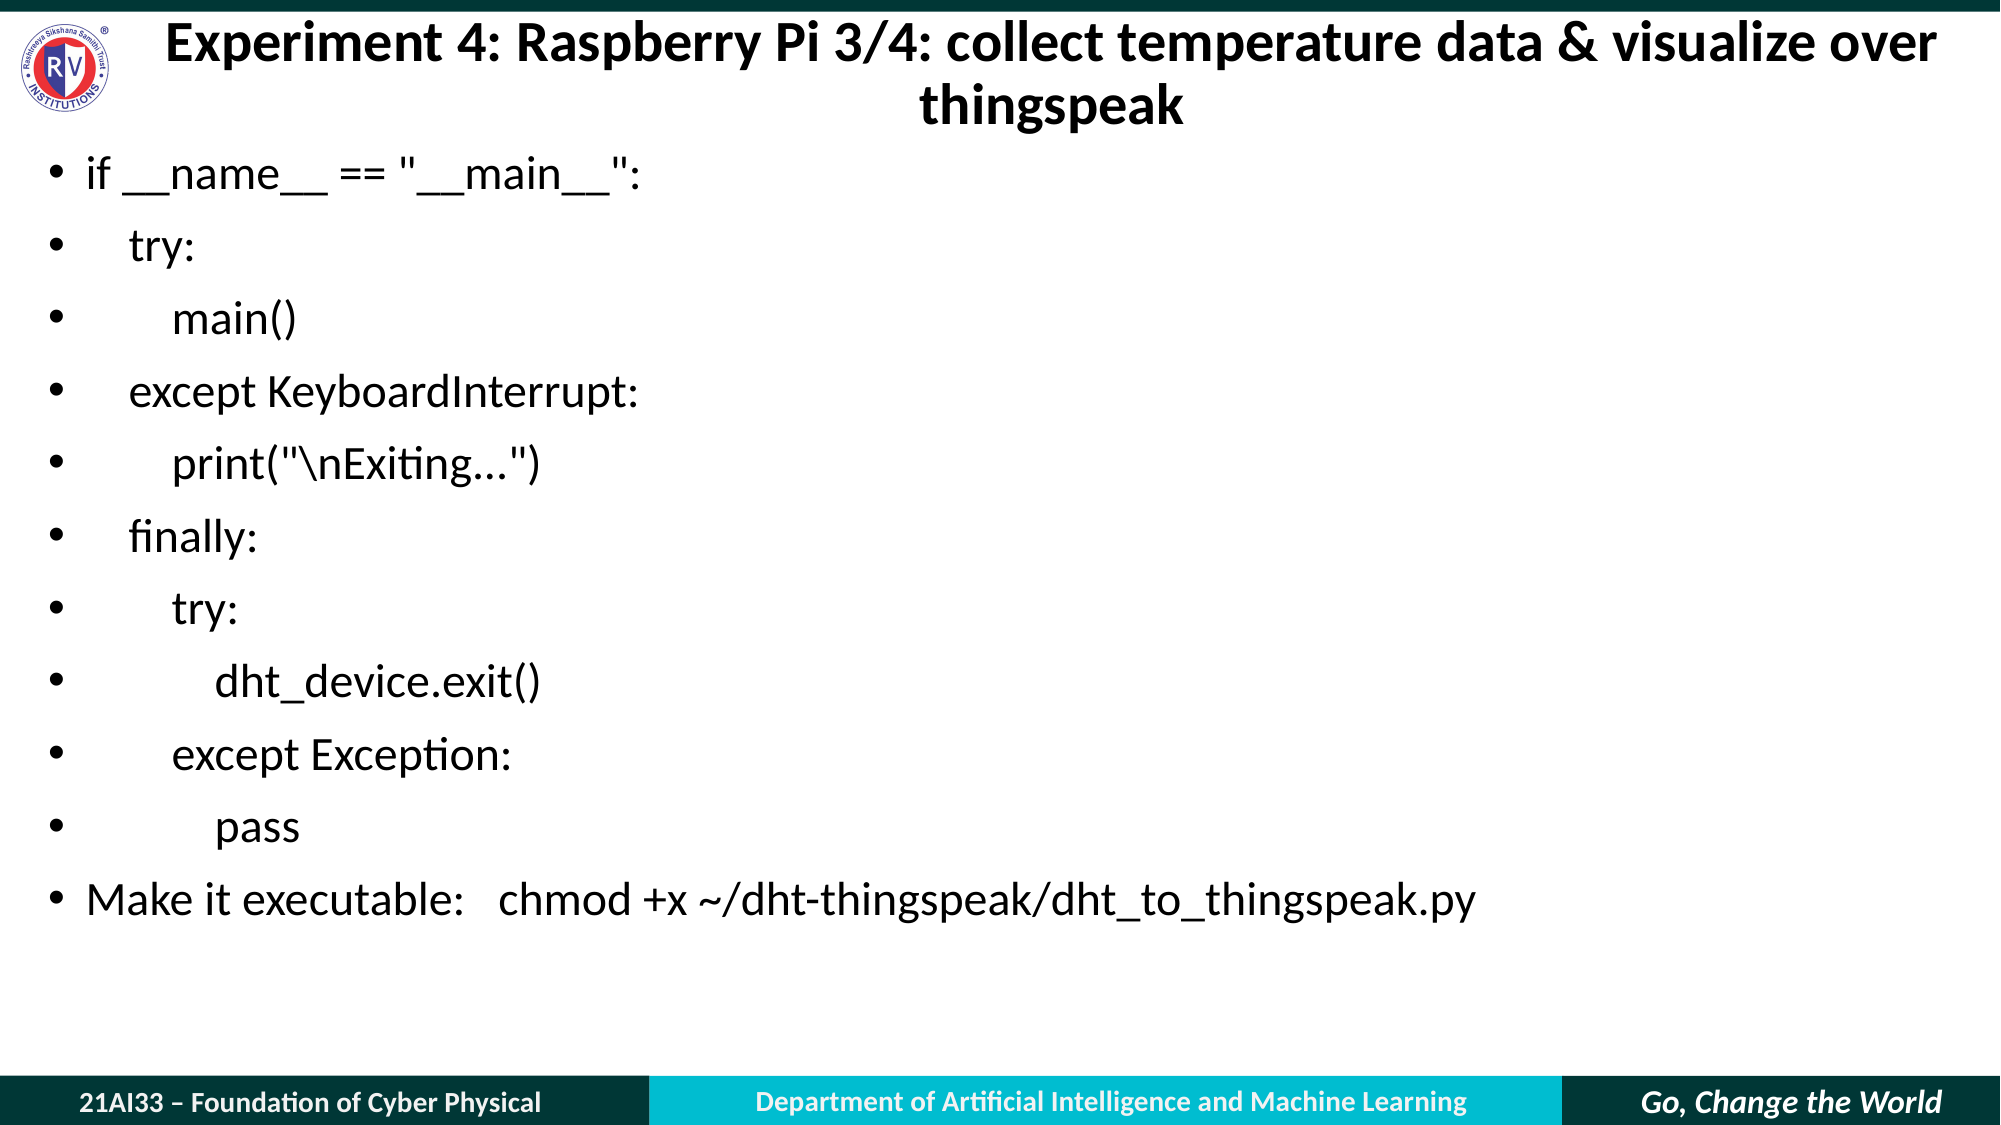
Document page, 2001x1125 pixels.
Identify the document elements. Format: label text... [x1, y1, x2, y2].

picture [14, 17, 115, 118]
list if __name__ == "__main__": try: main() except KeyboardInterrupt: print("\nExiting...") finally: try: dht_device.exit() except Exception: pass Make it executable: chmod +x ~/dht-thingspeak/dht_to_thingspeak.py [33, 140, 1967, 1075]
title Experiment 4: Raspberry Pi 3/4: collect temperature data & visualize over thingspeak [137, 24, 1967, 125]
